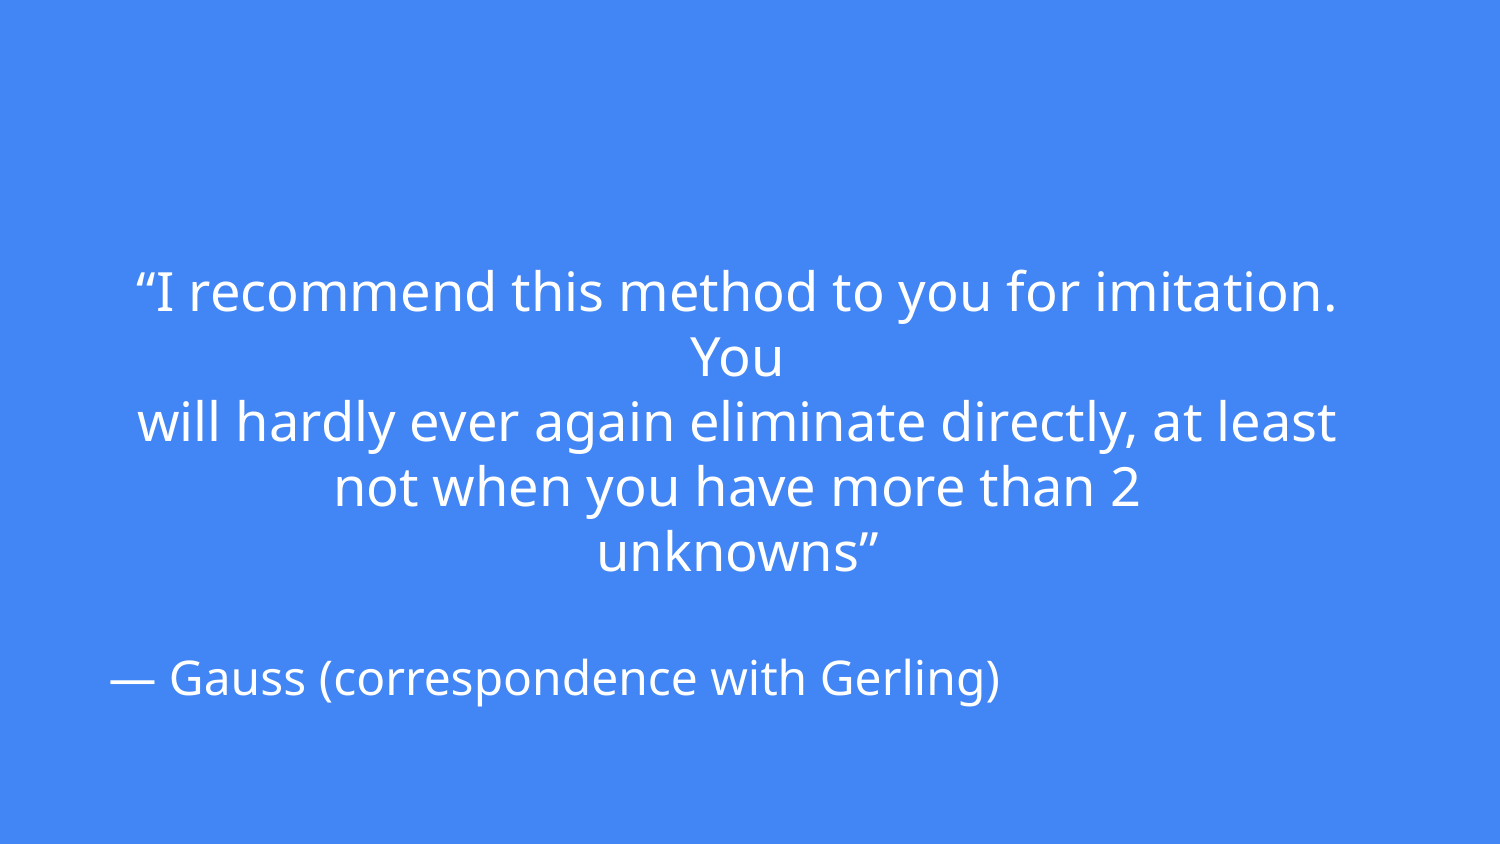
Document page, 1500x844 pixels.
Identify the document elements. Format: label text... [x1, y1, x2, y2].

text_box “I recommend this method to you for imitation. You will hardly ever again eliminate directly, at least not when you have more than 2 unknowns” — Gauss (correspondence with Gerling) [93, 242, 1383, 720]
